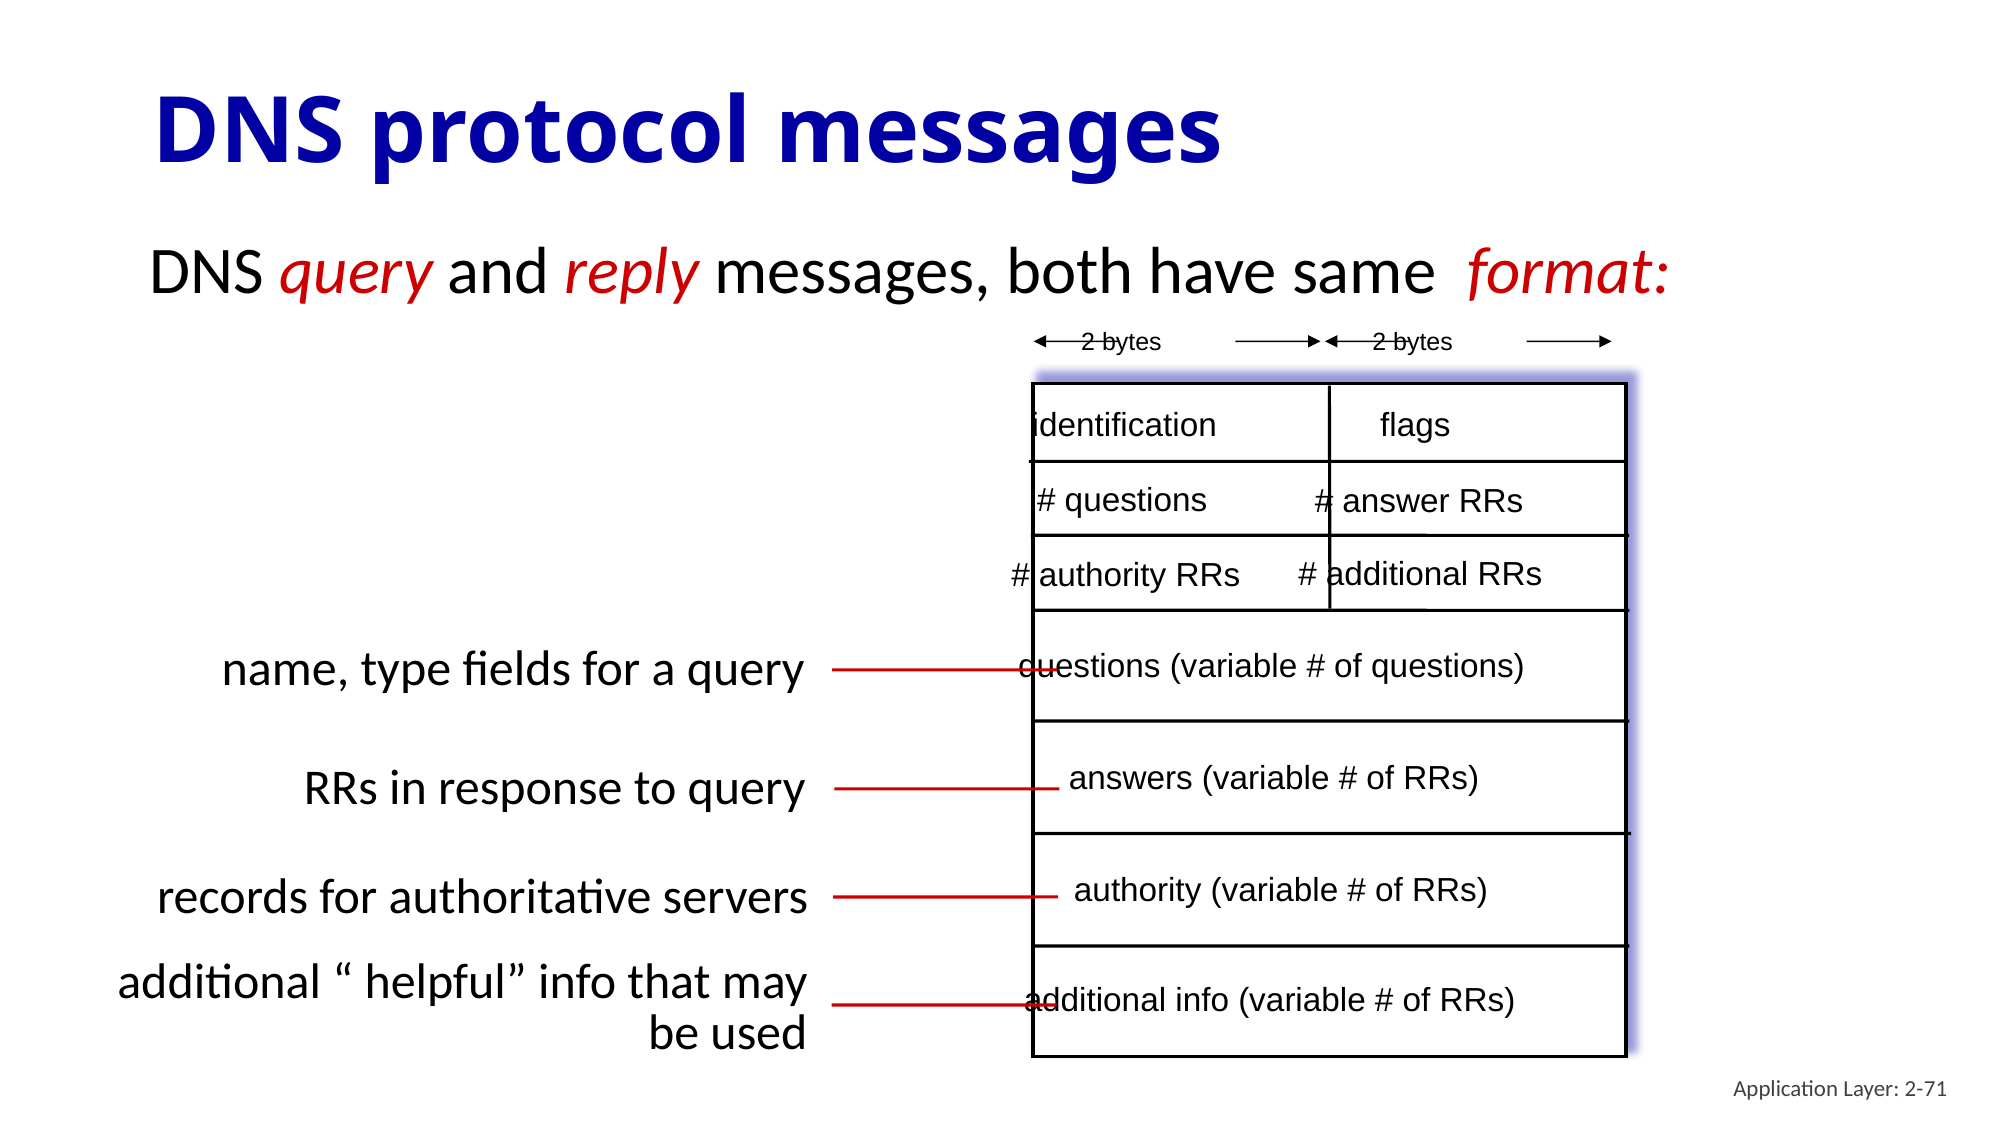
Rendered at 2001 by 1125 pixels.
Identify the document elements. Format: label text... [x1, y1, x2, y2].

title DNS protocol messages [137, 59, 1863, 207]
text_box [1028, 317, 1632, 1057]
text_box name, type fields for a query [168, 637, 820, 704]
slide_number Application Layer: 2- [1512, 1056, 1963, 1117]
text_box records for authoritative servers [35, 865, 824, 932]
text_box RRs in response to query [163, 756, 821, 822]
text_box DNS query and reply messages, both have same format: [113, 228, 1819, 313]
text_box additional “ helpful” info that may be used [65, 950, 823, 1068]
